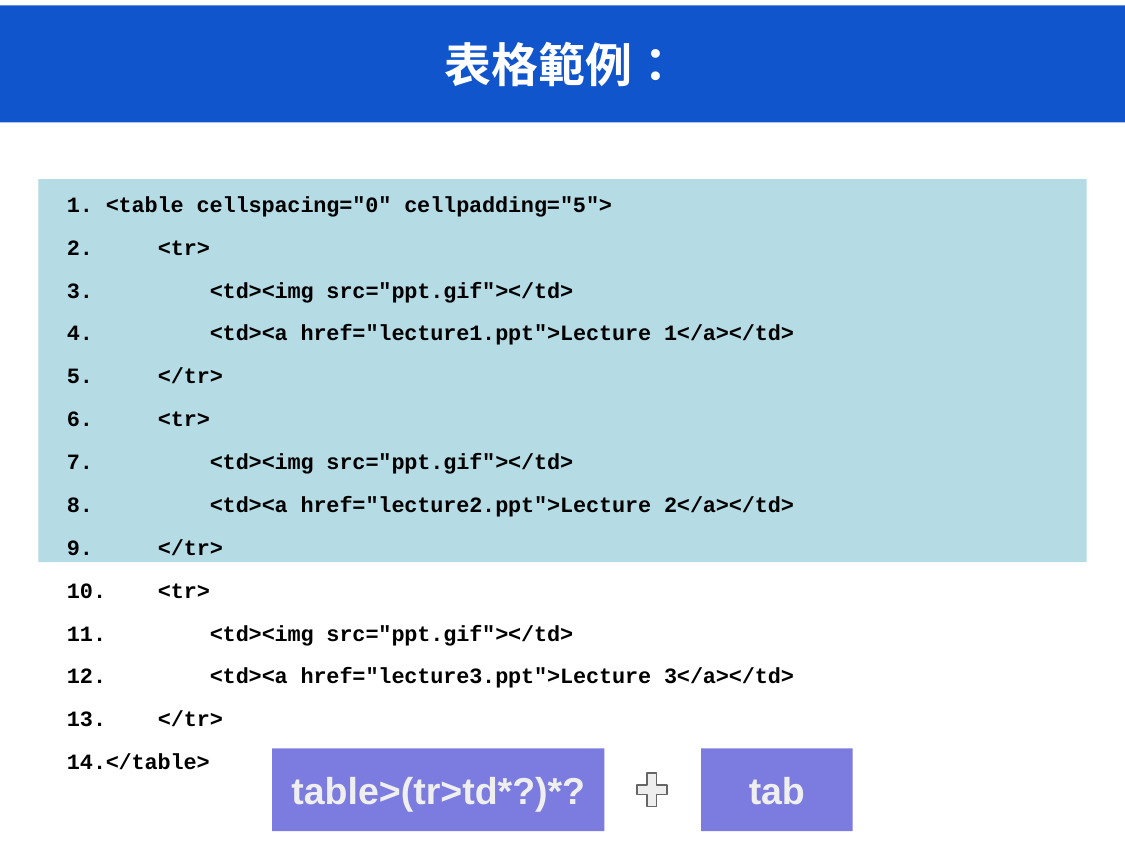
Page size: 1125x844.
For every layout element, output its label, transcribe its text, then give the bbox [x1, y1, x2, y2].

title 表格範例： [0, 5, 1125, 123]
text_box tab [701, 748, 853, 832]
text_box [636, 773, 667, 807]
list <table cellspacing="0" cellpadding="5"> <tr> <td><img src="ppt.gif"></td> <td><a href="lecture1.ppt">Lecture 1</a></td> </tr> <tr> <td><img src="ppt.gif"></td> <td><a href="lecture2.ppt">Lecture 2</a></td> </tr> <tr> <td><img src="ppt.gif"></td> <td><a href="lecture3.ppt">Lecture 3</a></td> </tr> </table> [38, 179, 1087, 563]
text_box table>(tr>td*?)*? [272, 748, 605, 832]
